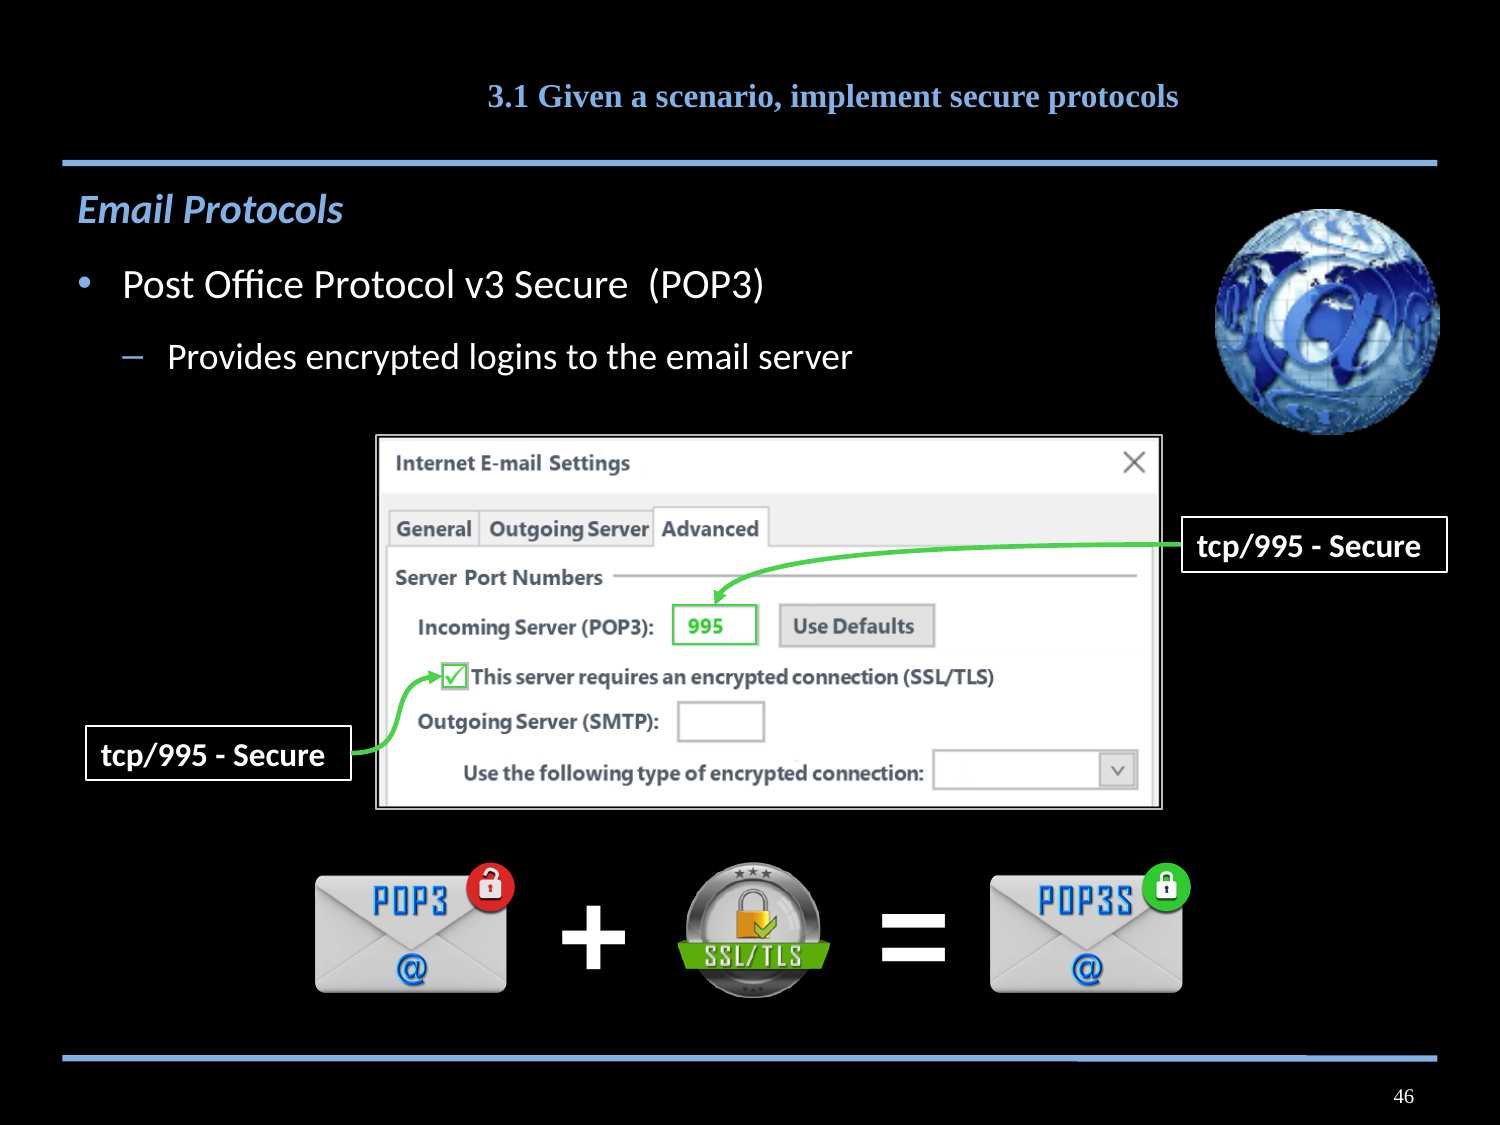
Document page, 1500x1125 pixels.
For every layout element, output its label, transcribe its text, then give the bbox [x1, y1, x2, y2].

picture [668, 862, 839, 998]
text_box = [863, 847, 966, 1013]
picture [314, 862, 518, 998]
text_box tcp/995 - Secure [1182, 517, 1448, 572]
picture [374, 434, 1163, 810]
picture [989, 862, 1194, 998]
text_box + [542, 847, 645, 1013]
list Email Protocols Post Office Protocol v3 Secure (POP3) Provides encrypted logins to the email server [62, 174, 1438, 1050]
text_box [714, 544, 1183, 606]
title 3.1 Given a scenario, implement secure protocols [227, 12, 1440, 175]
picture [1214, 209, 1440, 435]
slide_number 46 [1310, 1070, 1499, 1121]
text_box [351, 676, 443, 754]
text_box tcp/995 - Secure [85, 725, 352, 781]
